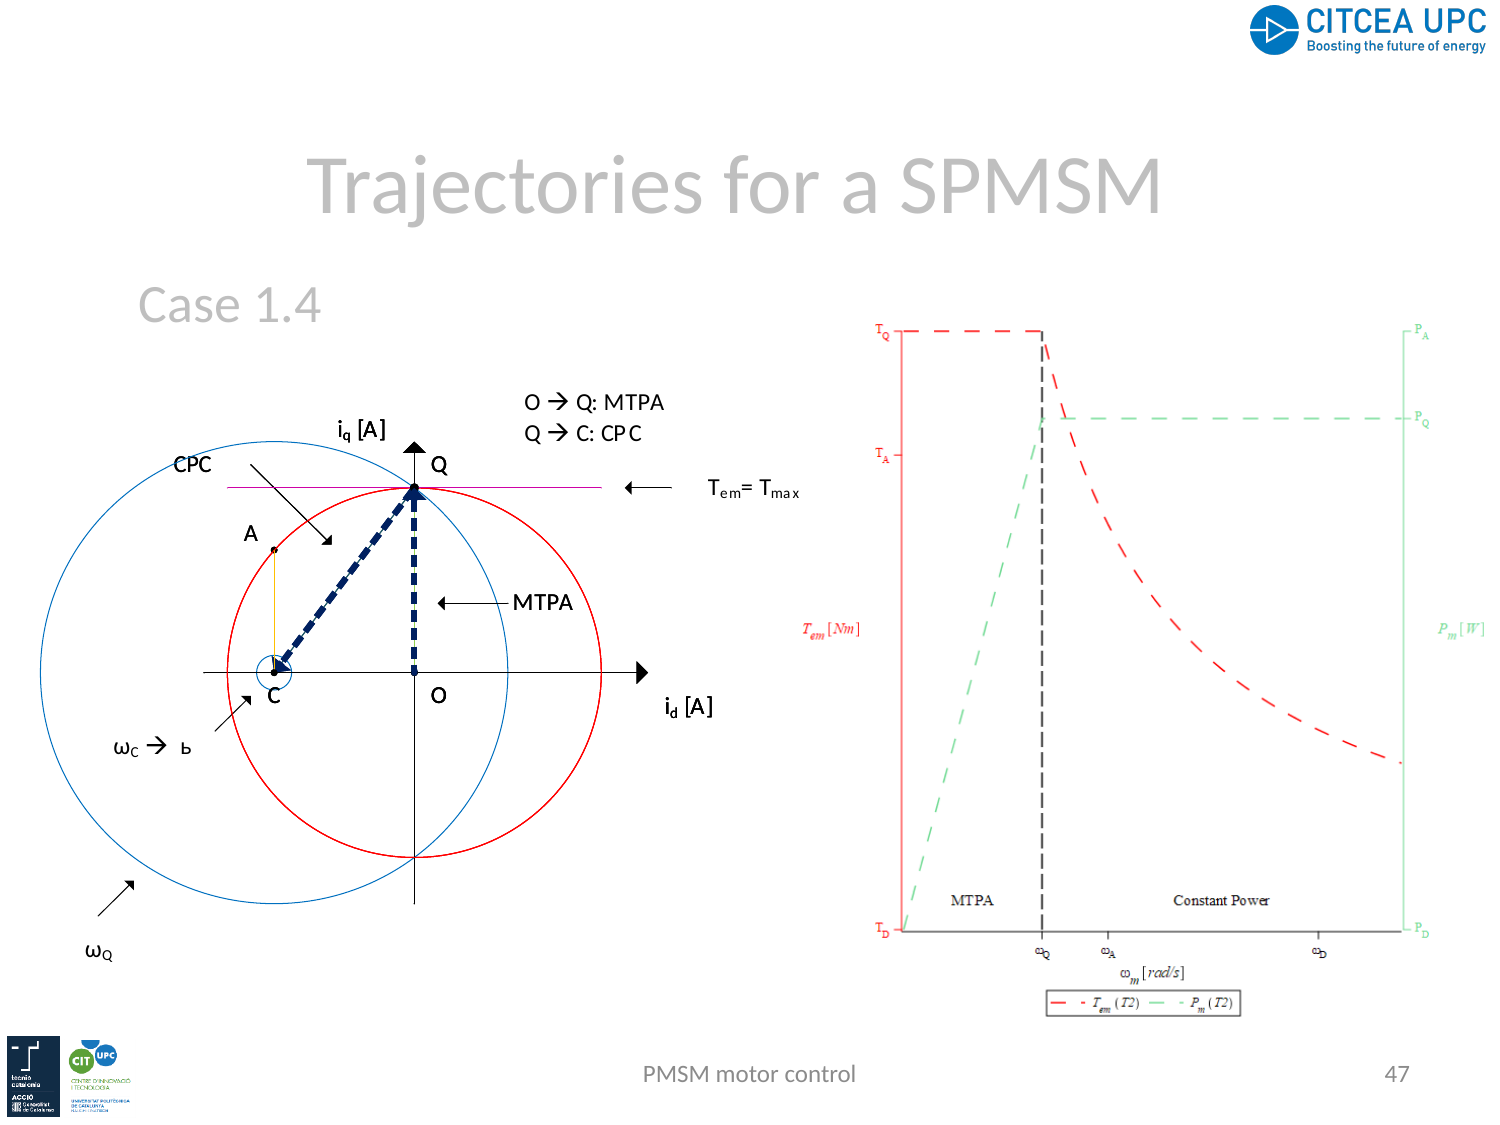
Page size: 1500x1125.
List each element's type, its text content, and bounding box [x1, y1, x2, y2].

list Case 1.4 [54, 262, 1418, 340]
picture [1250, 5, 1497, 60]
picture [64, 1039, 136, 1118]
slide_number 47 [1074, 1042, 1425, 1103]
picture [5, 1034, 61, 1118]
picture [0, 315, 1500, 1025]
text_box Trajectories for a SPMSM [54, 97, 1418, 262]
footer PMSM motor control [512, 1042, 988, 1103]
